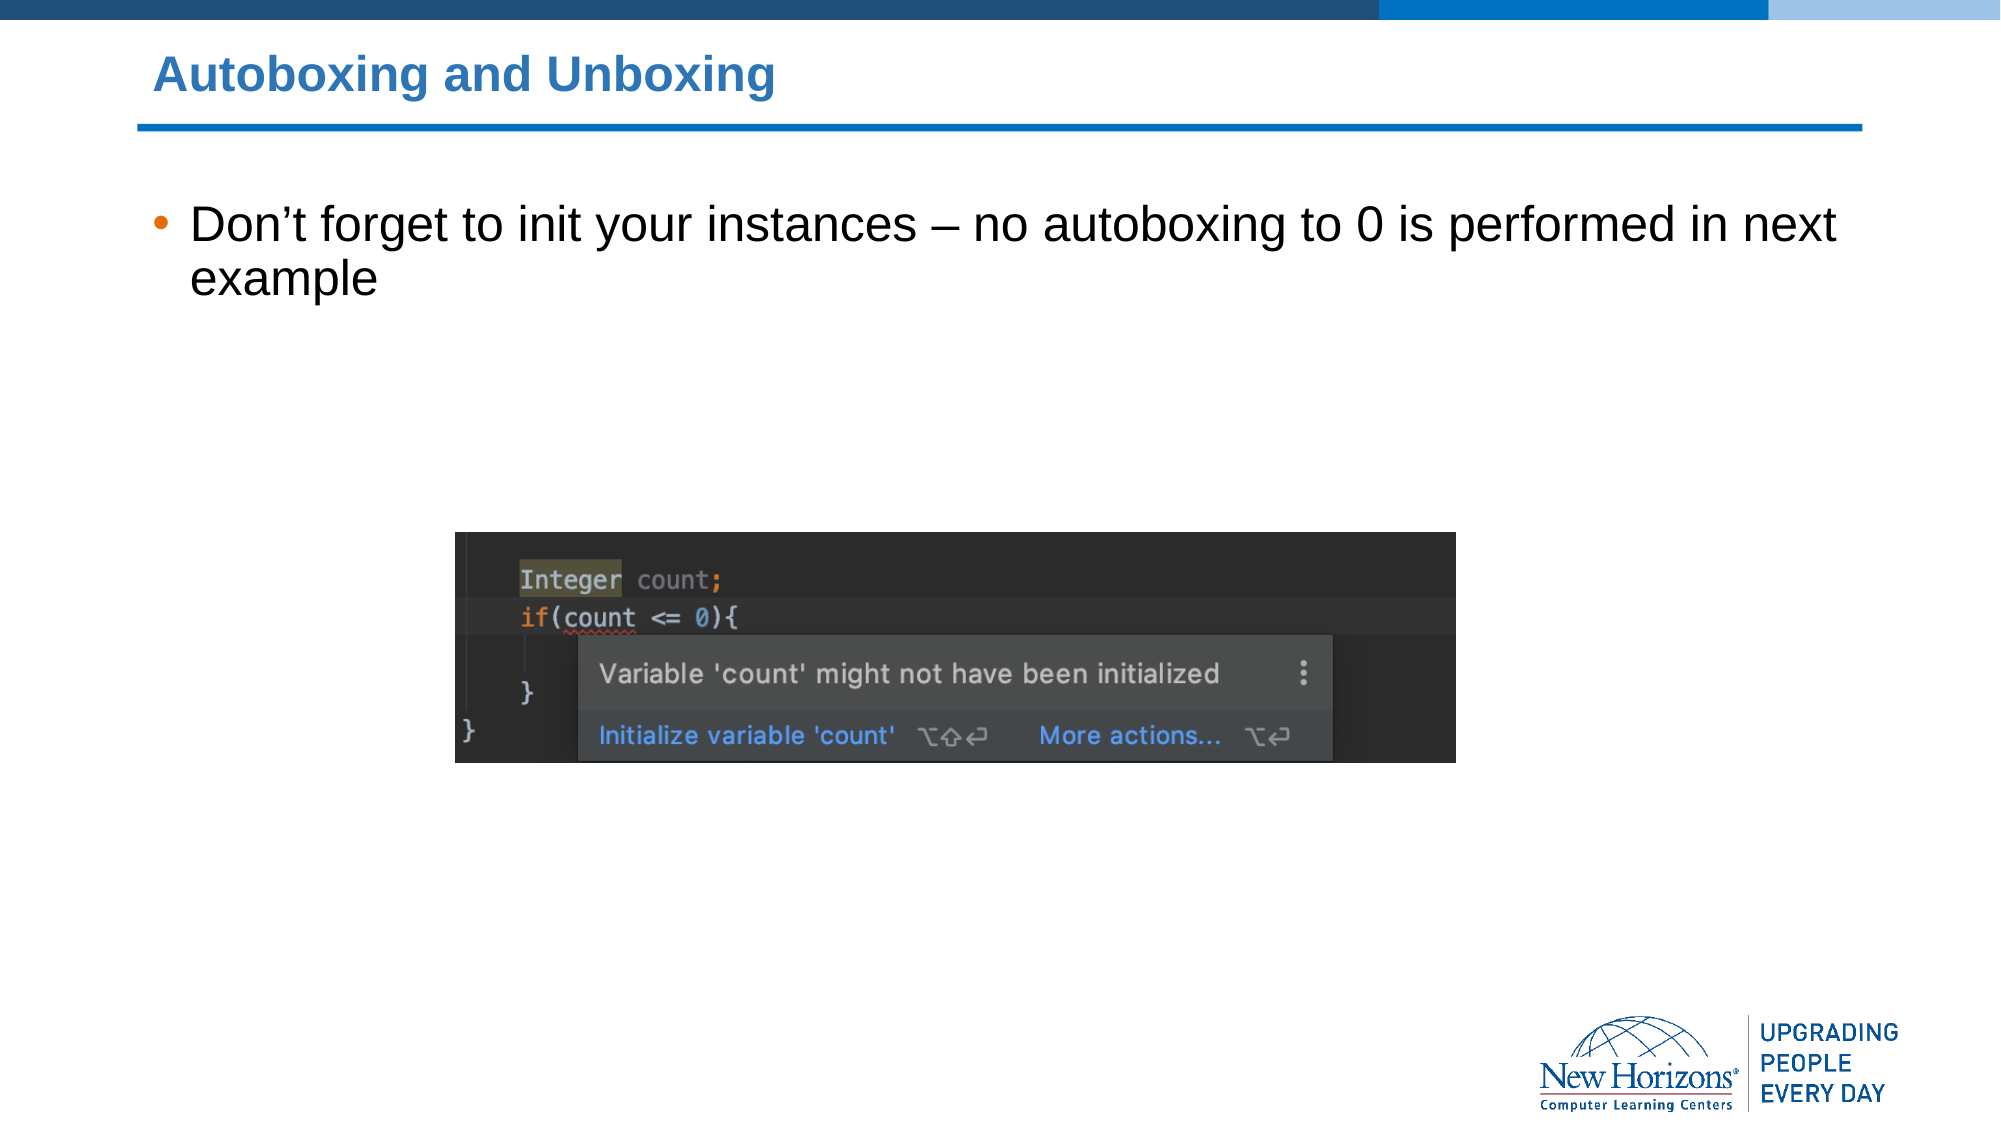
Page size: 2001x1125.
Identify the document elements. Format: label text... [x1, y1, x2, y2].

list Don’t forget to init your instances – no autoboxing to 0 is performed in next example [137, 190, 1863, 1013]
picture [455, 532, 1456, 763]
picture [1537, 1010, 1904, 1114]
title Autoboxing and Unboxing [137, 36, 1863, 115]
